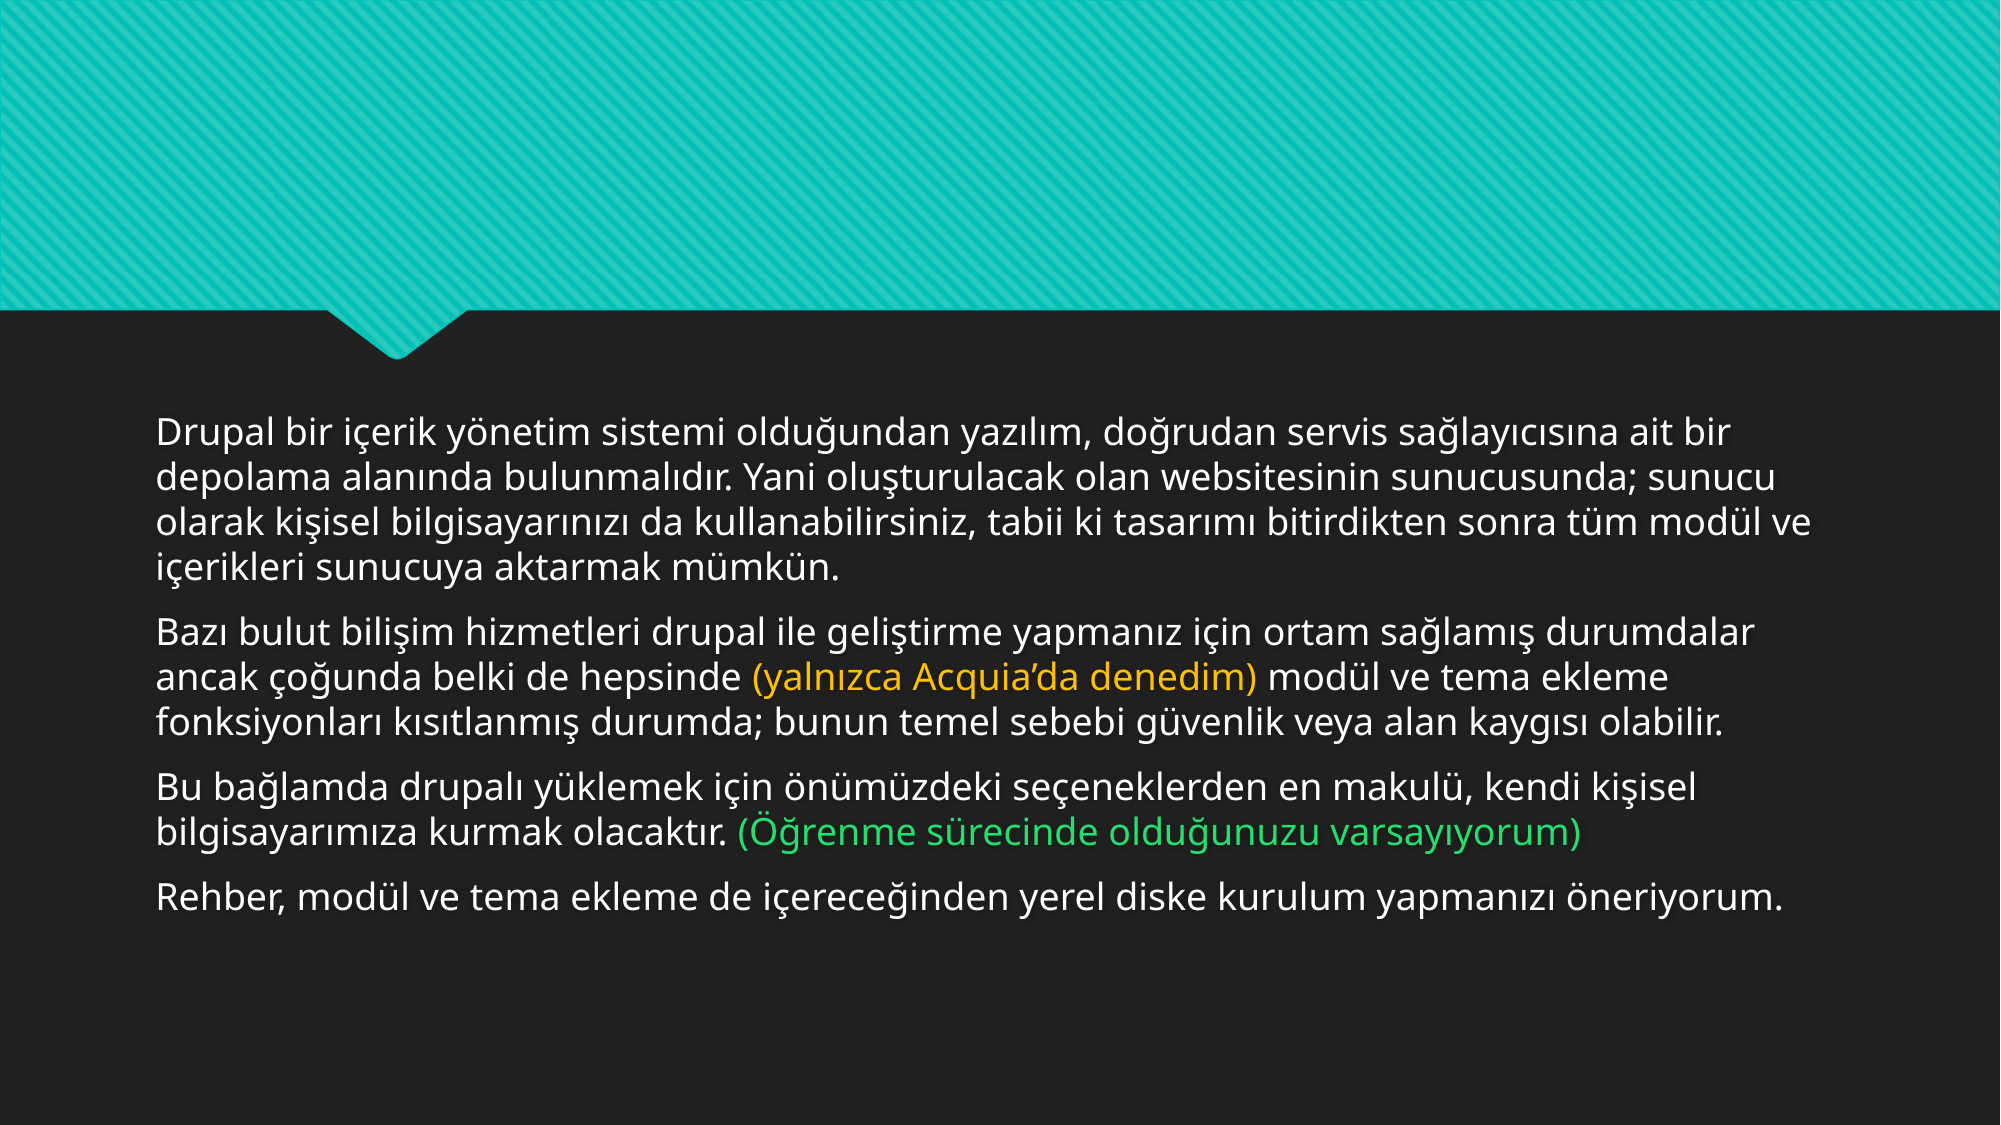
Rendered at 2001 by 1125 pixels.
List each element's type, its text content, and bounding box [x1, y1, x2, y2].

list Drupal bir içerik yönetim sistemi olduğundan yazılım, doğrudan servis sağlayıcısına ait bir depolama alanında bulunmalıdır. Yani oluşturulacak olan websitesinin sunucusunda; sunucu olarak kişisel bilgisayarınızı da kullanabilirsiniz, tabii ki tasarımı bitirdikten sonra tüm modül ve içerikleri sunucuya aktarmak mümkün. Bazı bulut bilişim hizmetleri drupal ile geliştirme yapmanız için ortam sağlamış durumdalar ancak çoğunda belki de hepsinde (yalnızca Acquia’da denedim) modül ve tema ekleme fonksiyonları kısıtlanmış durumda; bunun temel sebebi güvenlik veya alan kaygısı olabilir. Bu bağlamda drupalı yüklemek için önümüzdeki seçeneklerden en makulü, kendi kişisel bilgisayarımıza kurmak olacaktır. (Öğrenme sürecinde olduğunuzu varsayıyorum) Rehber, modül ve tema ekleme de içereceğinden yerel diske kurulum yapmanızı öneriyorum. [134, 364, 1866, 962]
